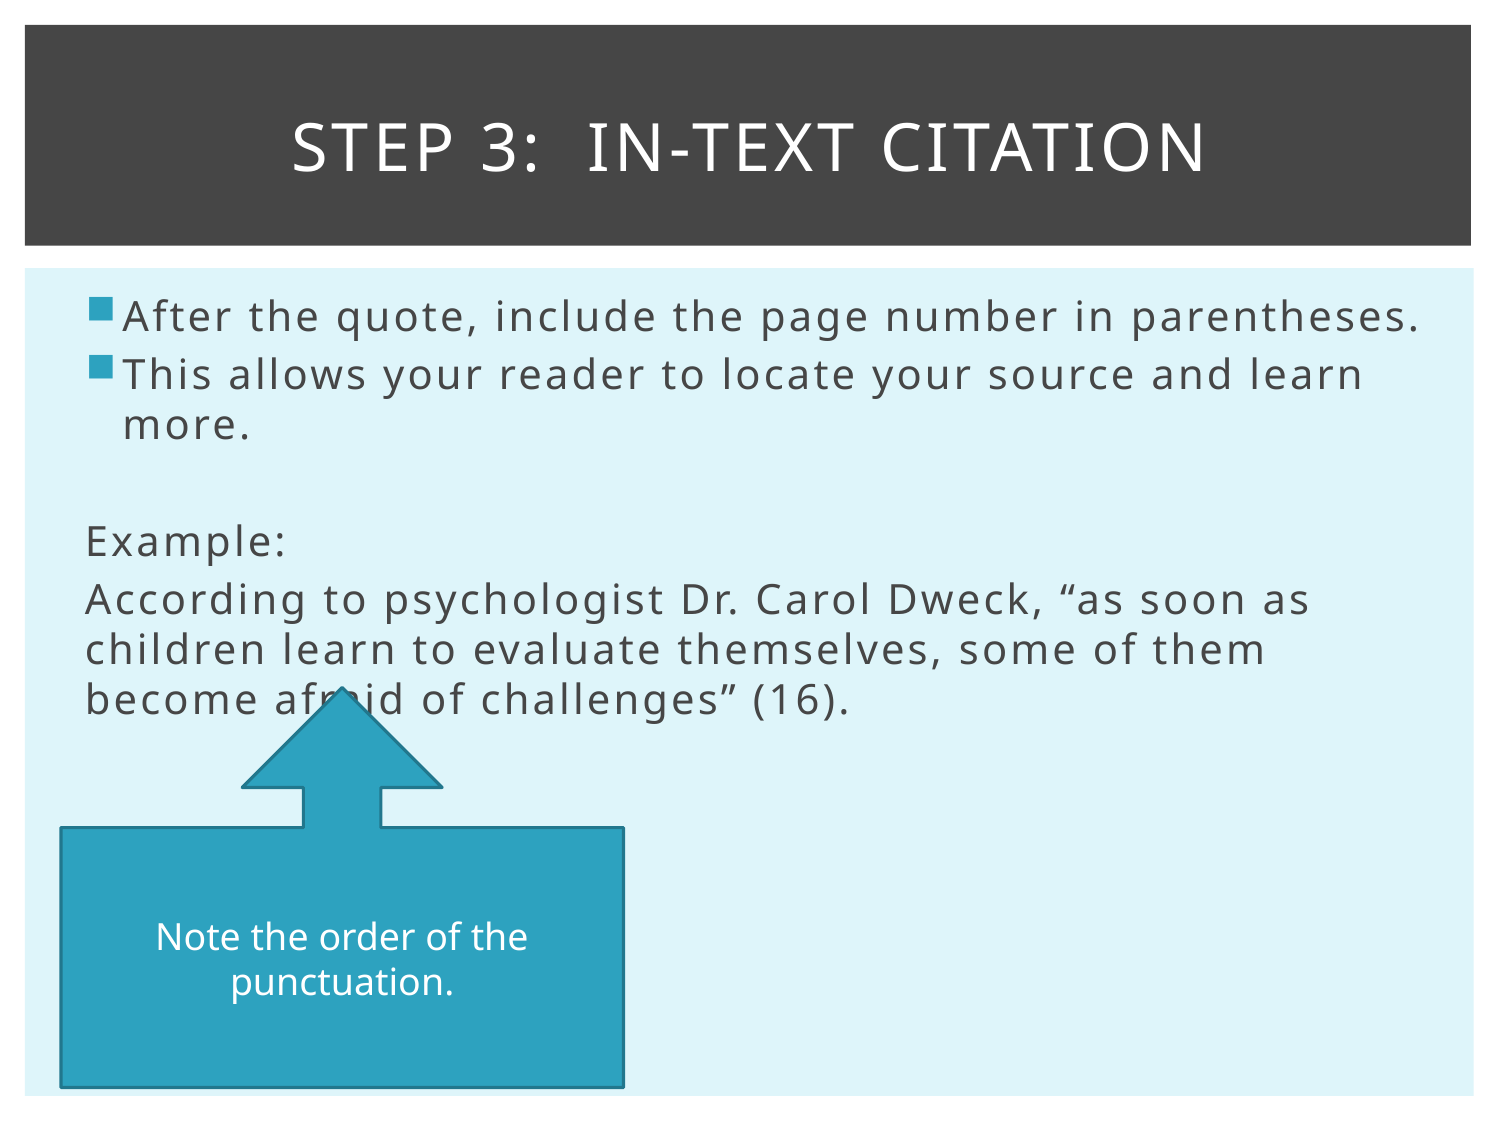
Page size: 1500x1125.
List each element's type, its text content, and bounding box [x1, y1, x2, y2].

list After the quote, include the page number in parentheses. This allows your reader to locate your source and learn more. Example: According to psychologist Dr. Carol Dweck, “as soon as children learn to evaluate themselves, some of them become afraid of challenges” (16). [62, 281, 1442, 1005]
text_box Note the order of the punctuation. [59, 686, 626, 1090]
title Step 3: In-Text Citation [62, 58, 1438, 232]
